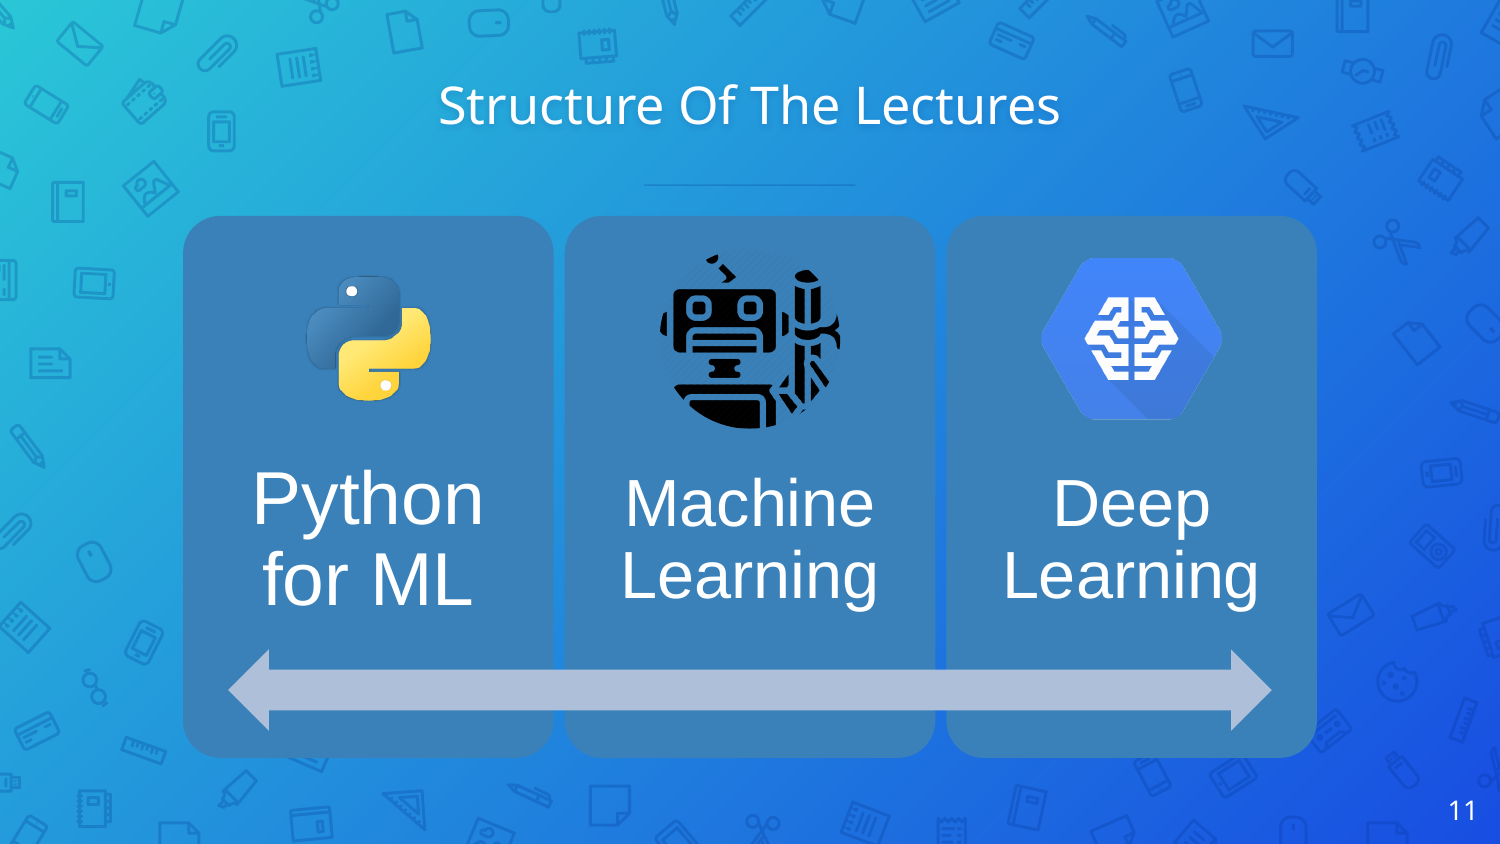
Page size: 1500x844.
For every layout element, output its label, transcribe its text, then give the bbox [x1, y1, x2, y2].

title Structure Of The Lectures [182, 27, 1318, 150]
slide_number 11 [1403, 779, 1494, 844]
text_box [182, 215, 1318, 759]
